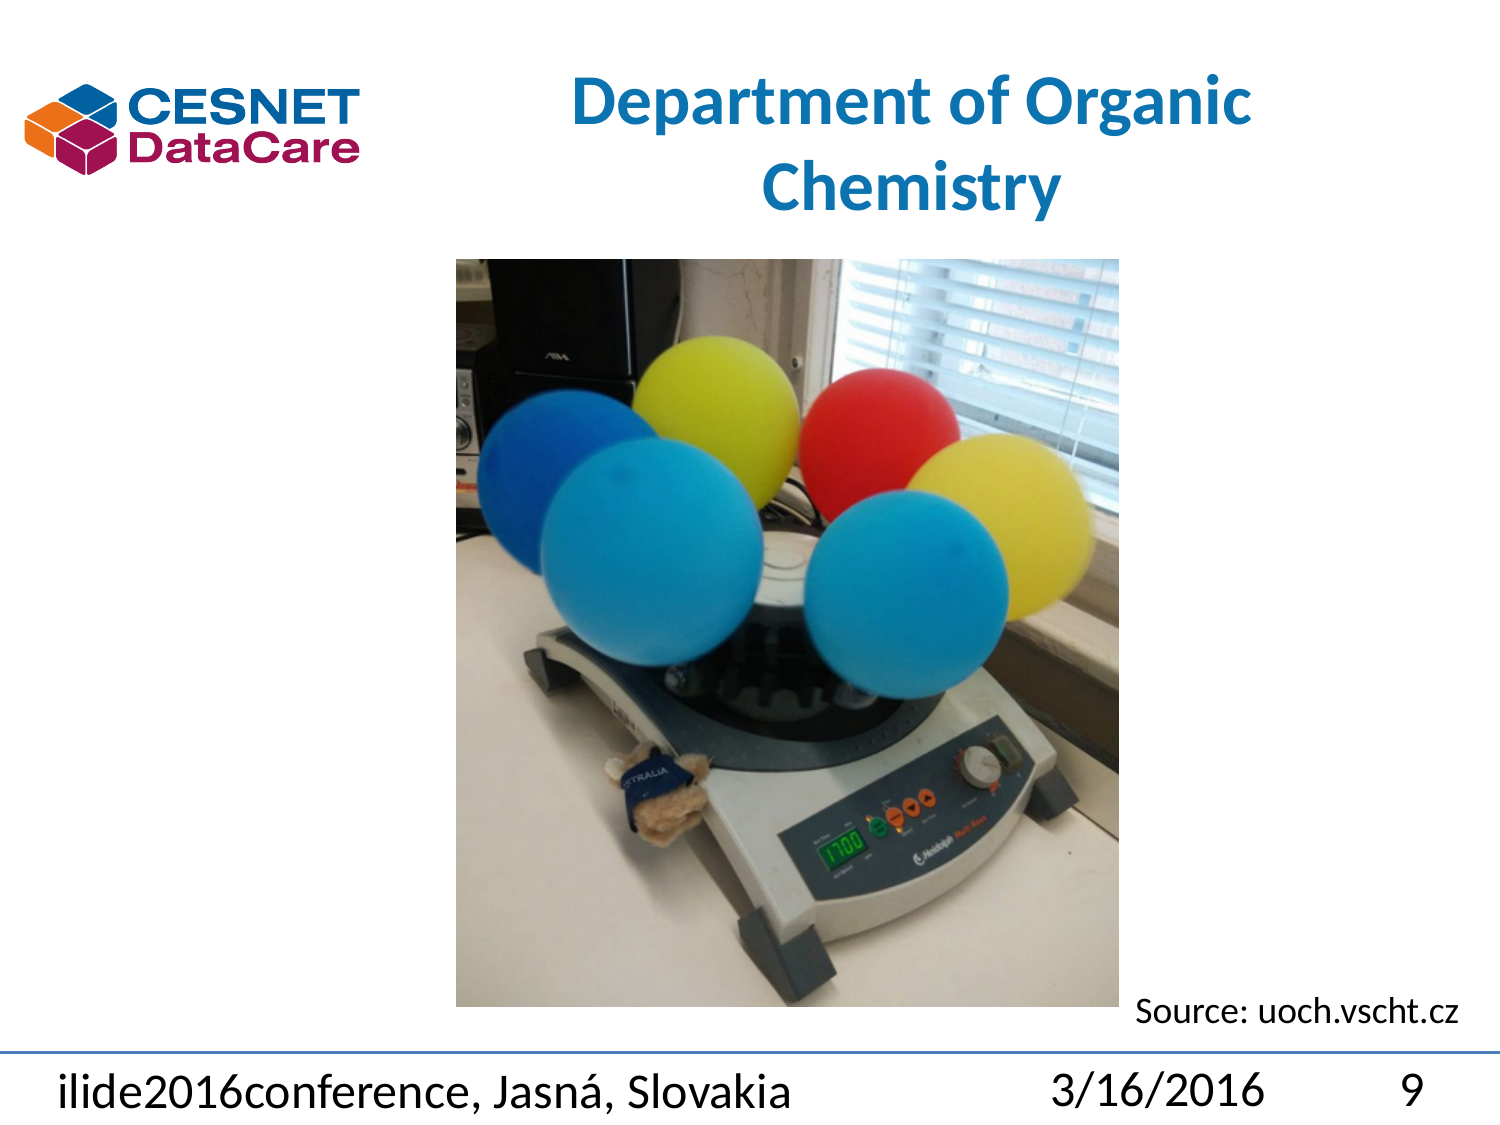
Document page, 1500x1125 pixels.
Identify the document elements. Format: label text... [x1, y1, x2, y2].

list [456, 258, 1119, 1007]
slide_number 9 [1374, 1060, 1450, 1123]
picture [24, 83, 360, 176]
text_box Source: uoch.vscht.cz [1120, 979, 1475, 1039]
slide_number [1015, 1060, 1300, 1123]
text_box [850, 1057, 1500, 1125]
footer ilide2016conference, Jasná, Slovakia [0, 1059, 850, 1125]
title Department of Organic Chemistry [399, 45, 1425, 233]
